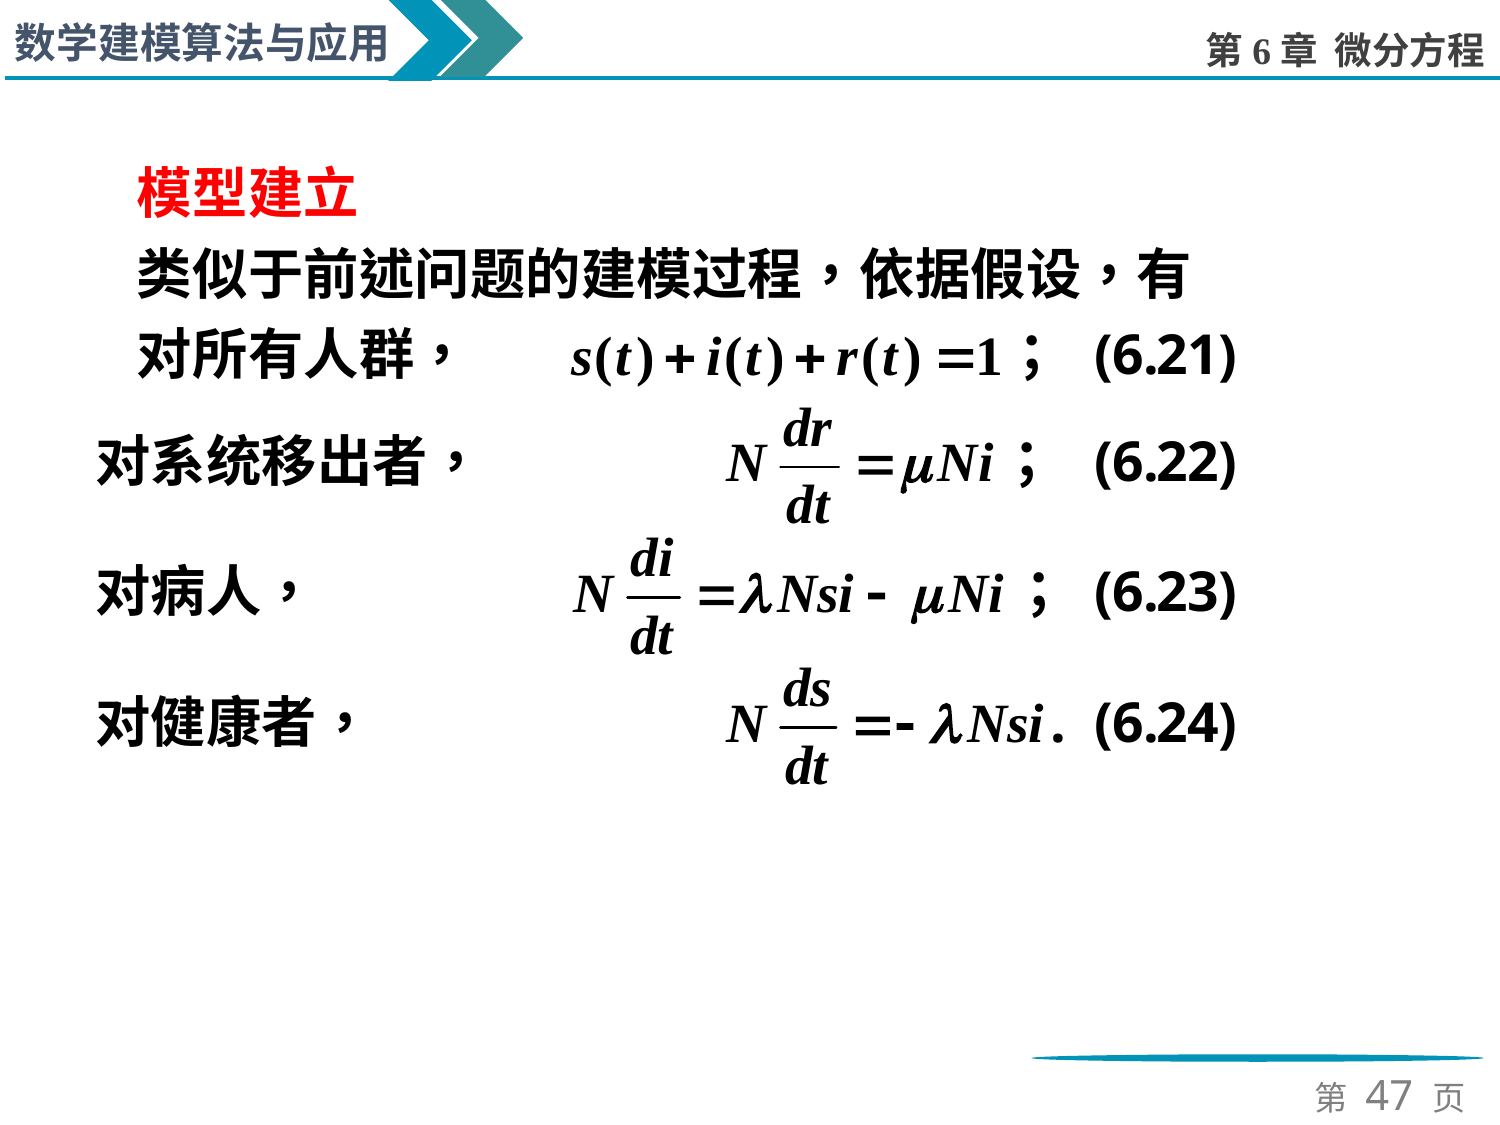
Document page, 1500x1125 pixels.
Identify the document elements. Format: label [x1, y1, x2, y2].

text_box [95, 156, 1365, 822]
